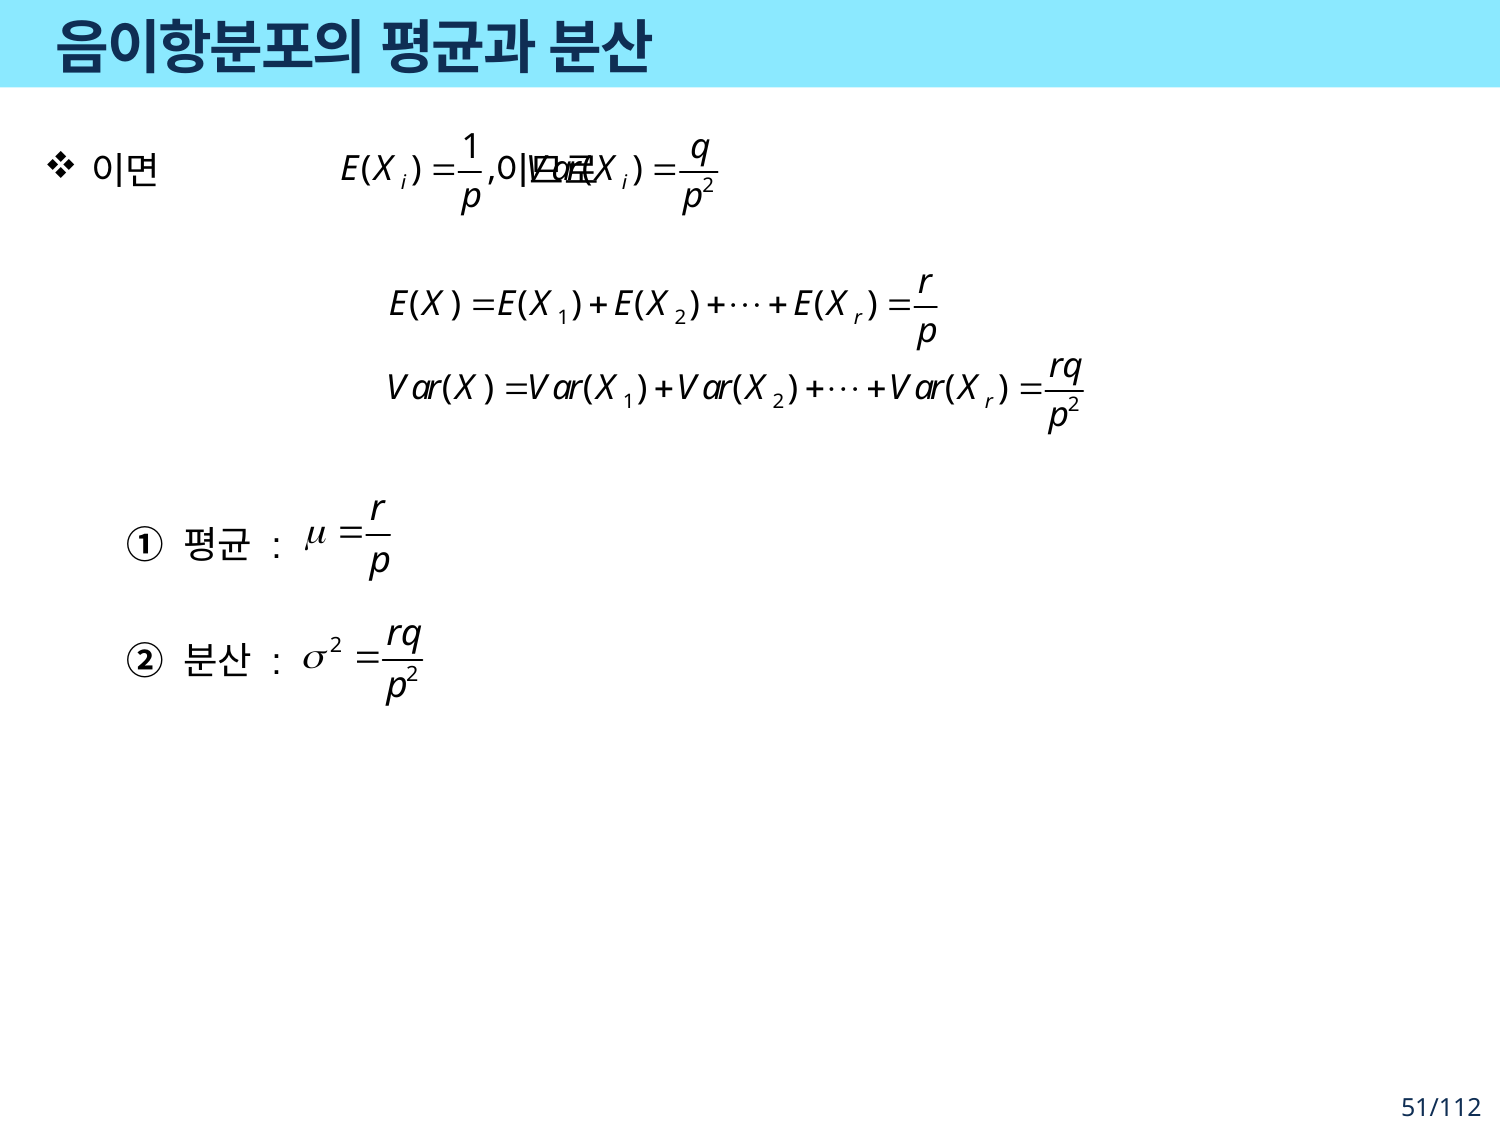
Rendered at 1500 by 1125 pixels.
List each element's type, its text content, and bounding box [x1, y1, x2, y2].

text_box ② 분산 : [111, 629, 292, 690]
text_box ① 평균 : [111, 513, 292, 574]
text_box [297, 484, 432, 717]
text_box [383, 258, 1092, 445]
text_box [29, 125, 1378, 225]
title 음이항분포의 평균과 분산 [40, 5, 1288, 84]
